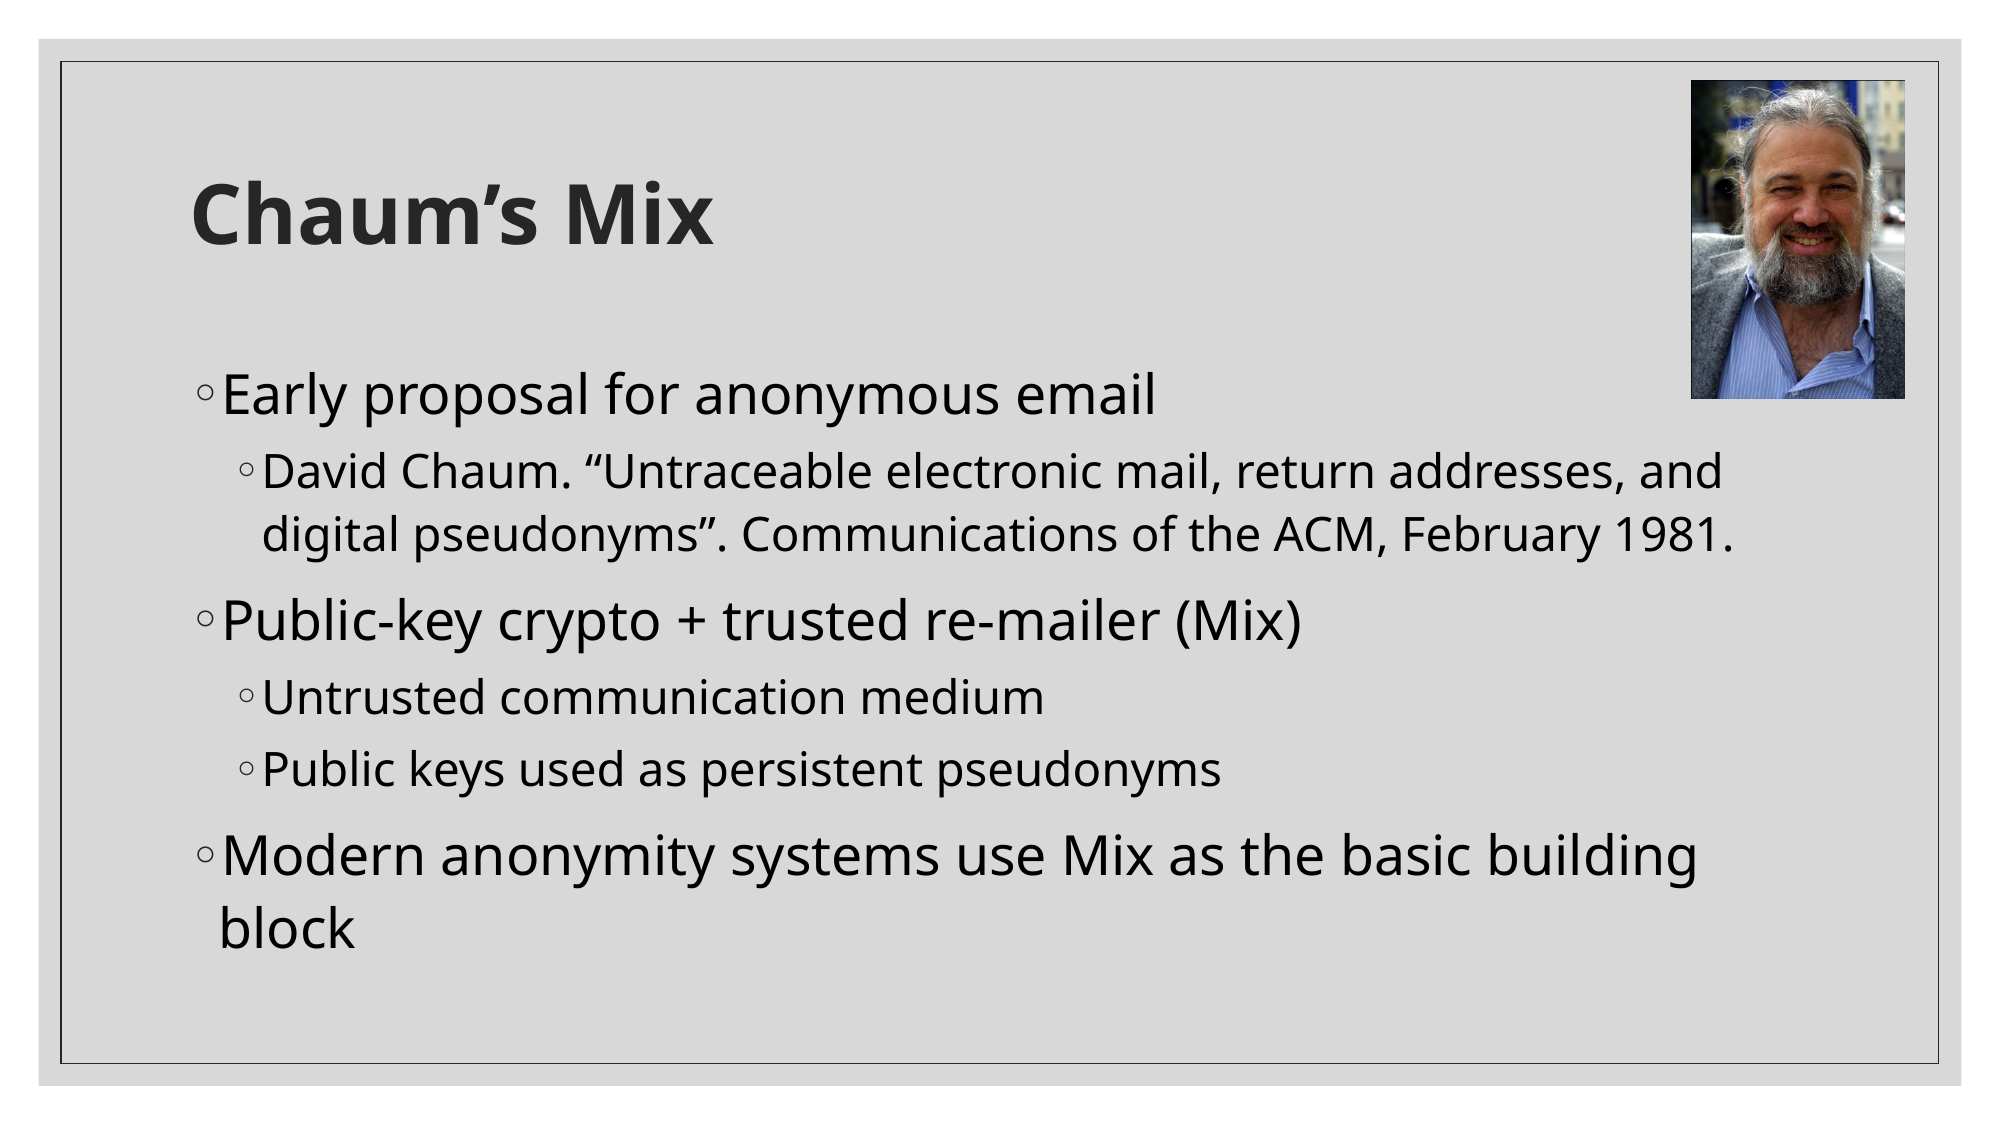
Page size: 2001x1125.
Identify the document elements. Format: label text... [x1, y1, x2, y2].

picture [1691, 80, 1905, 399]
list Early proposal for anonymous email David Chaum. “Untraceable electronic mail, return addresses, and digital pseudonyms”. Communications of the ACM, February 1981. Public-key crypto + trusted re-mailer (Mix) Untrusted communication medium Public keys used as persistent pseudonyms Modern anonymity systems use Mix as the basic building block [174, 345, 1825, 977]
title Chaum’s Mix [174, 105, 1685, 331]
